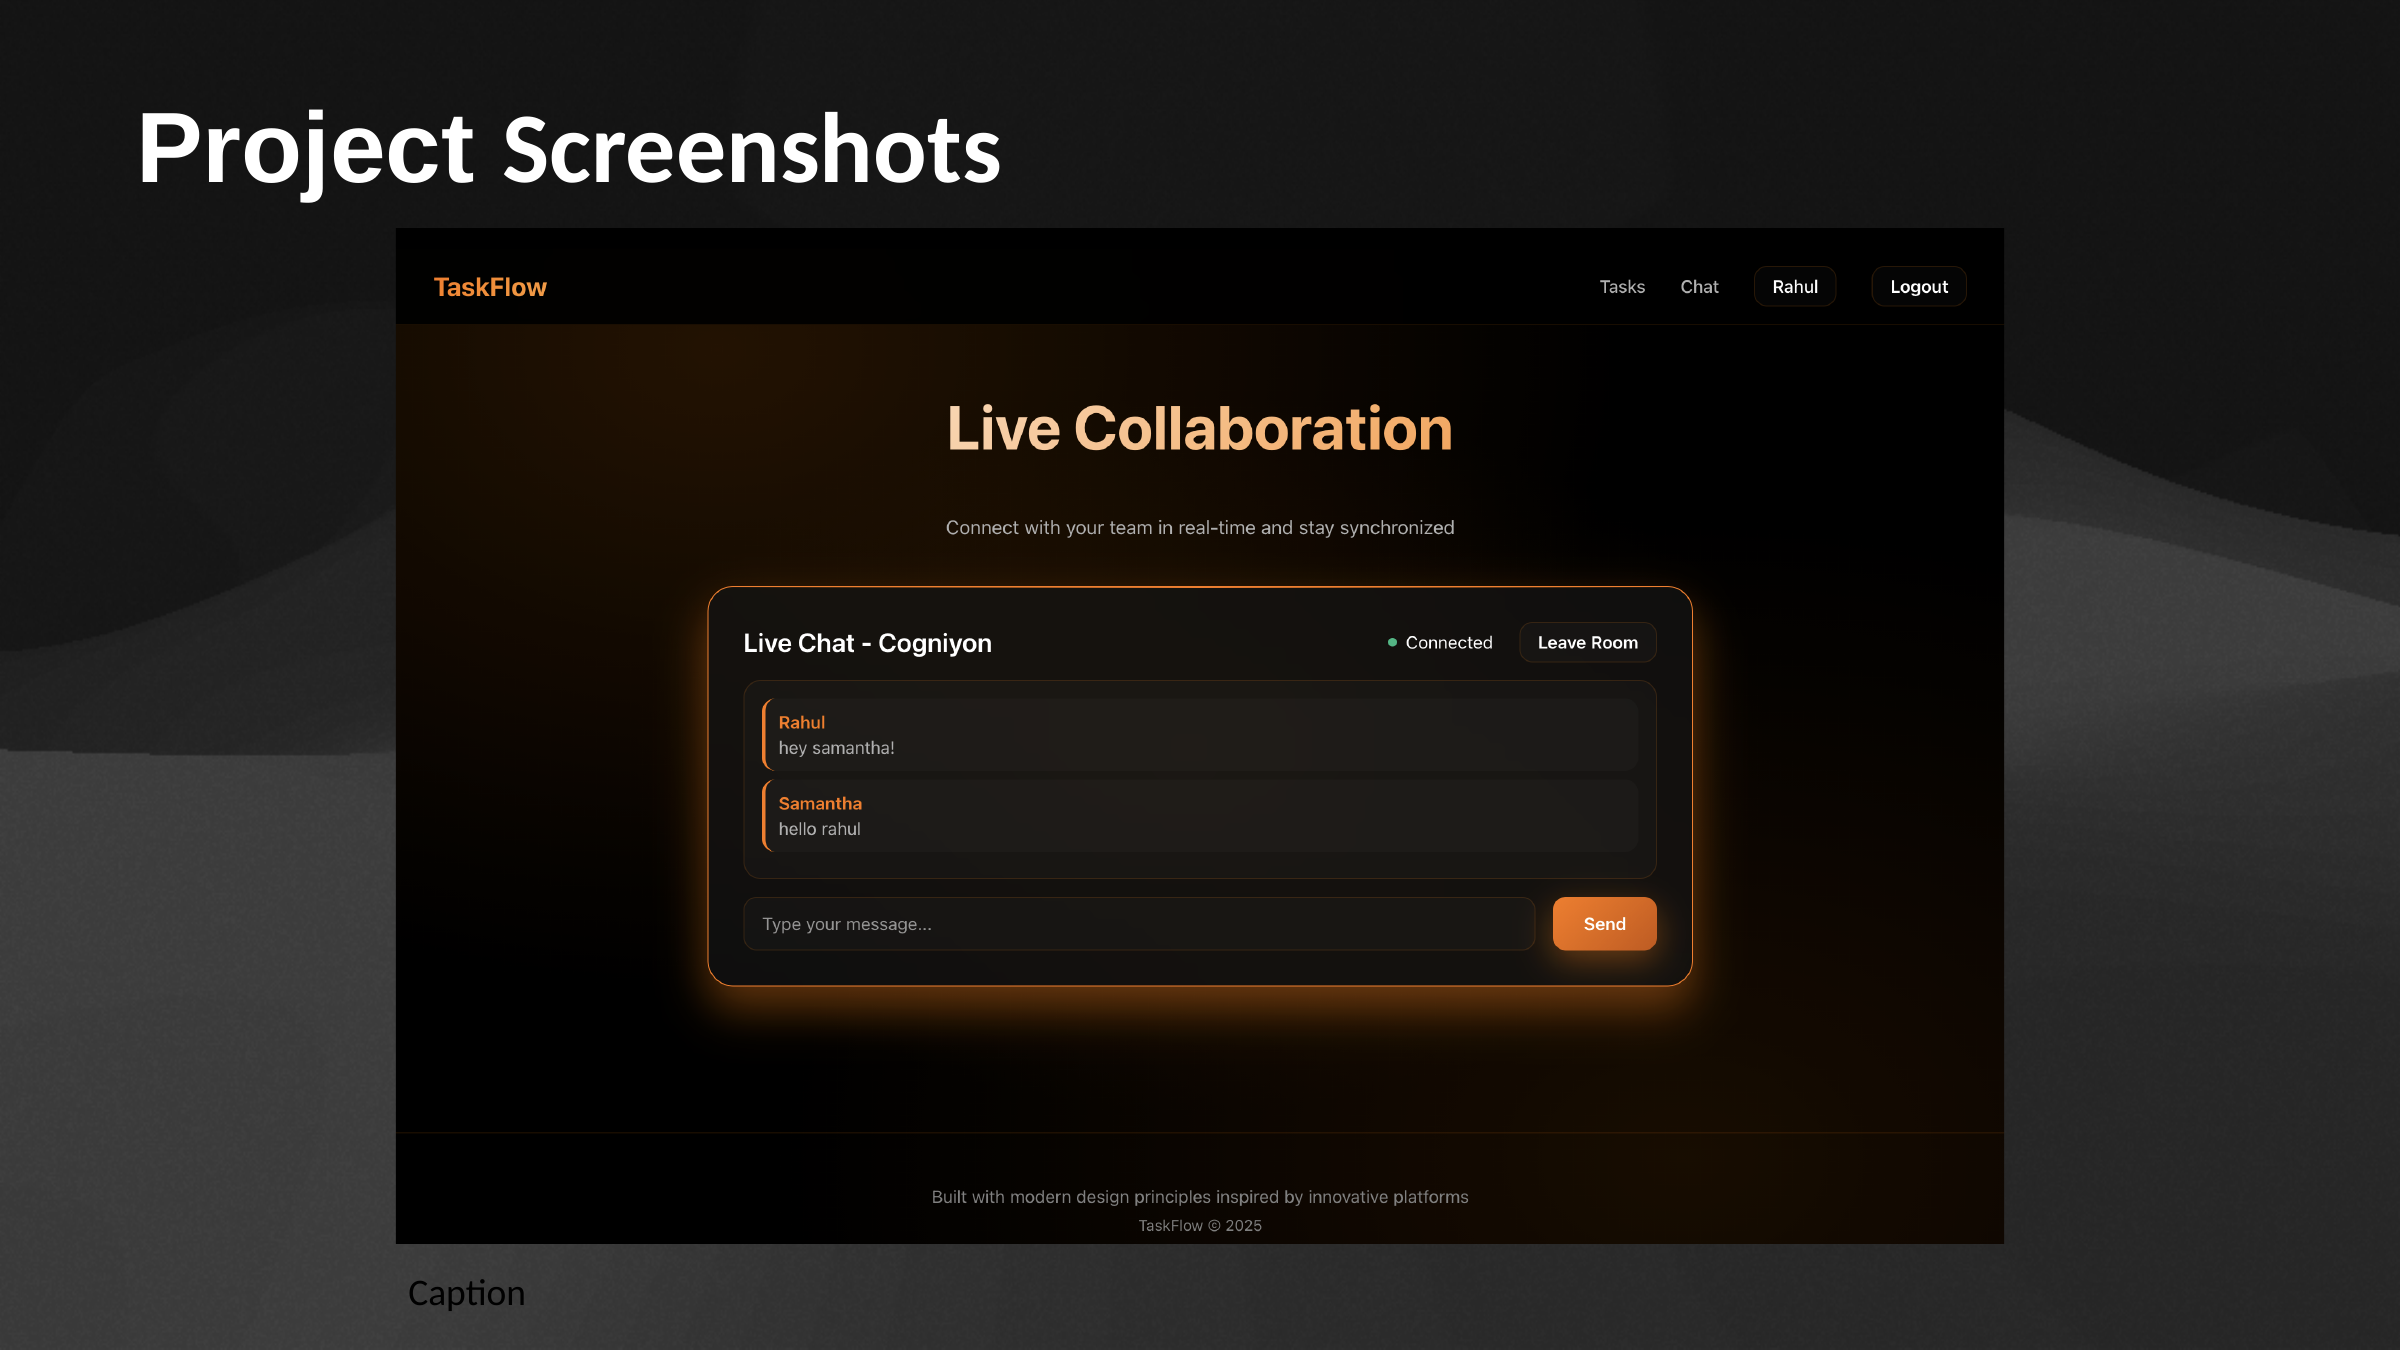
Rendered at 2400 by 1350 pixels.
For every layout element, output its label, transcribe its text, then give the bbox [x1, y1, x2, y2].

text_box Project Screenshots [128, 75, 1011, 210]
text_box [395, 227, 2005, 1350]
picture [0, 0, 2400, 1350]
